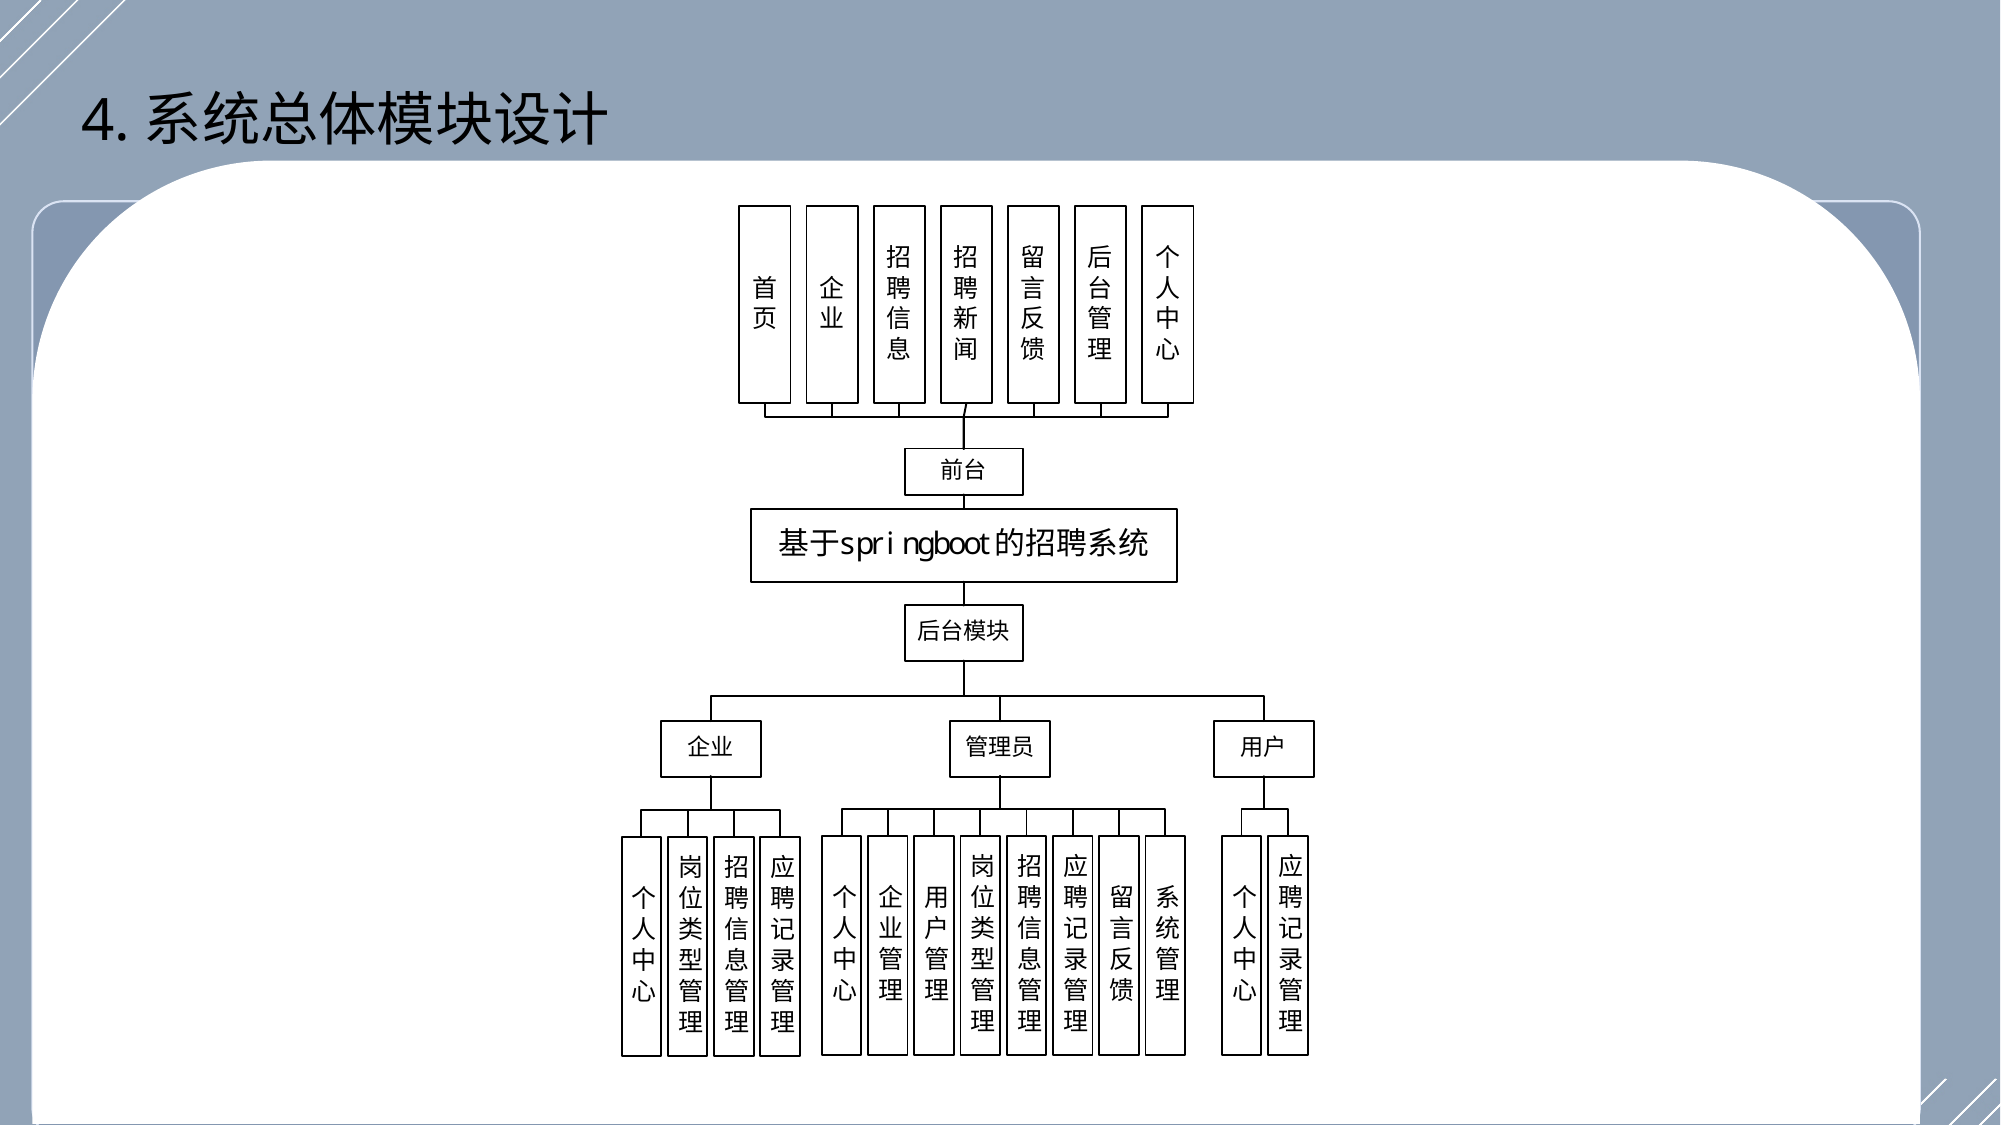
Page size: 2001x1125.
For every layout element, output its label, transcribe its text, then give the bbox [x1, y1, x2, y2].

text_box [617, 202, 1326, 1058]
picture [0, 0, 2001, 1125]
text_box 4.系统总体模块设计 [66, 75, 679, 160]
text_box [32, 160, 1920, 1125]
